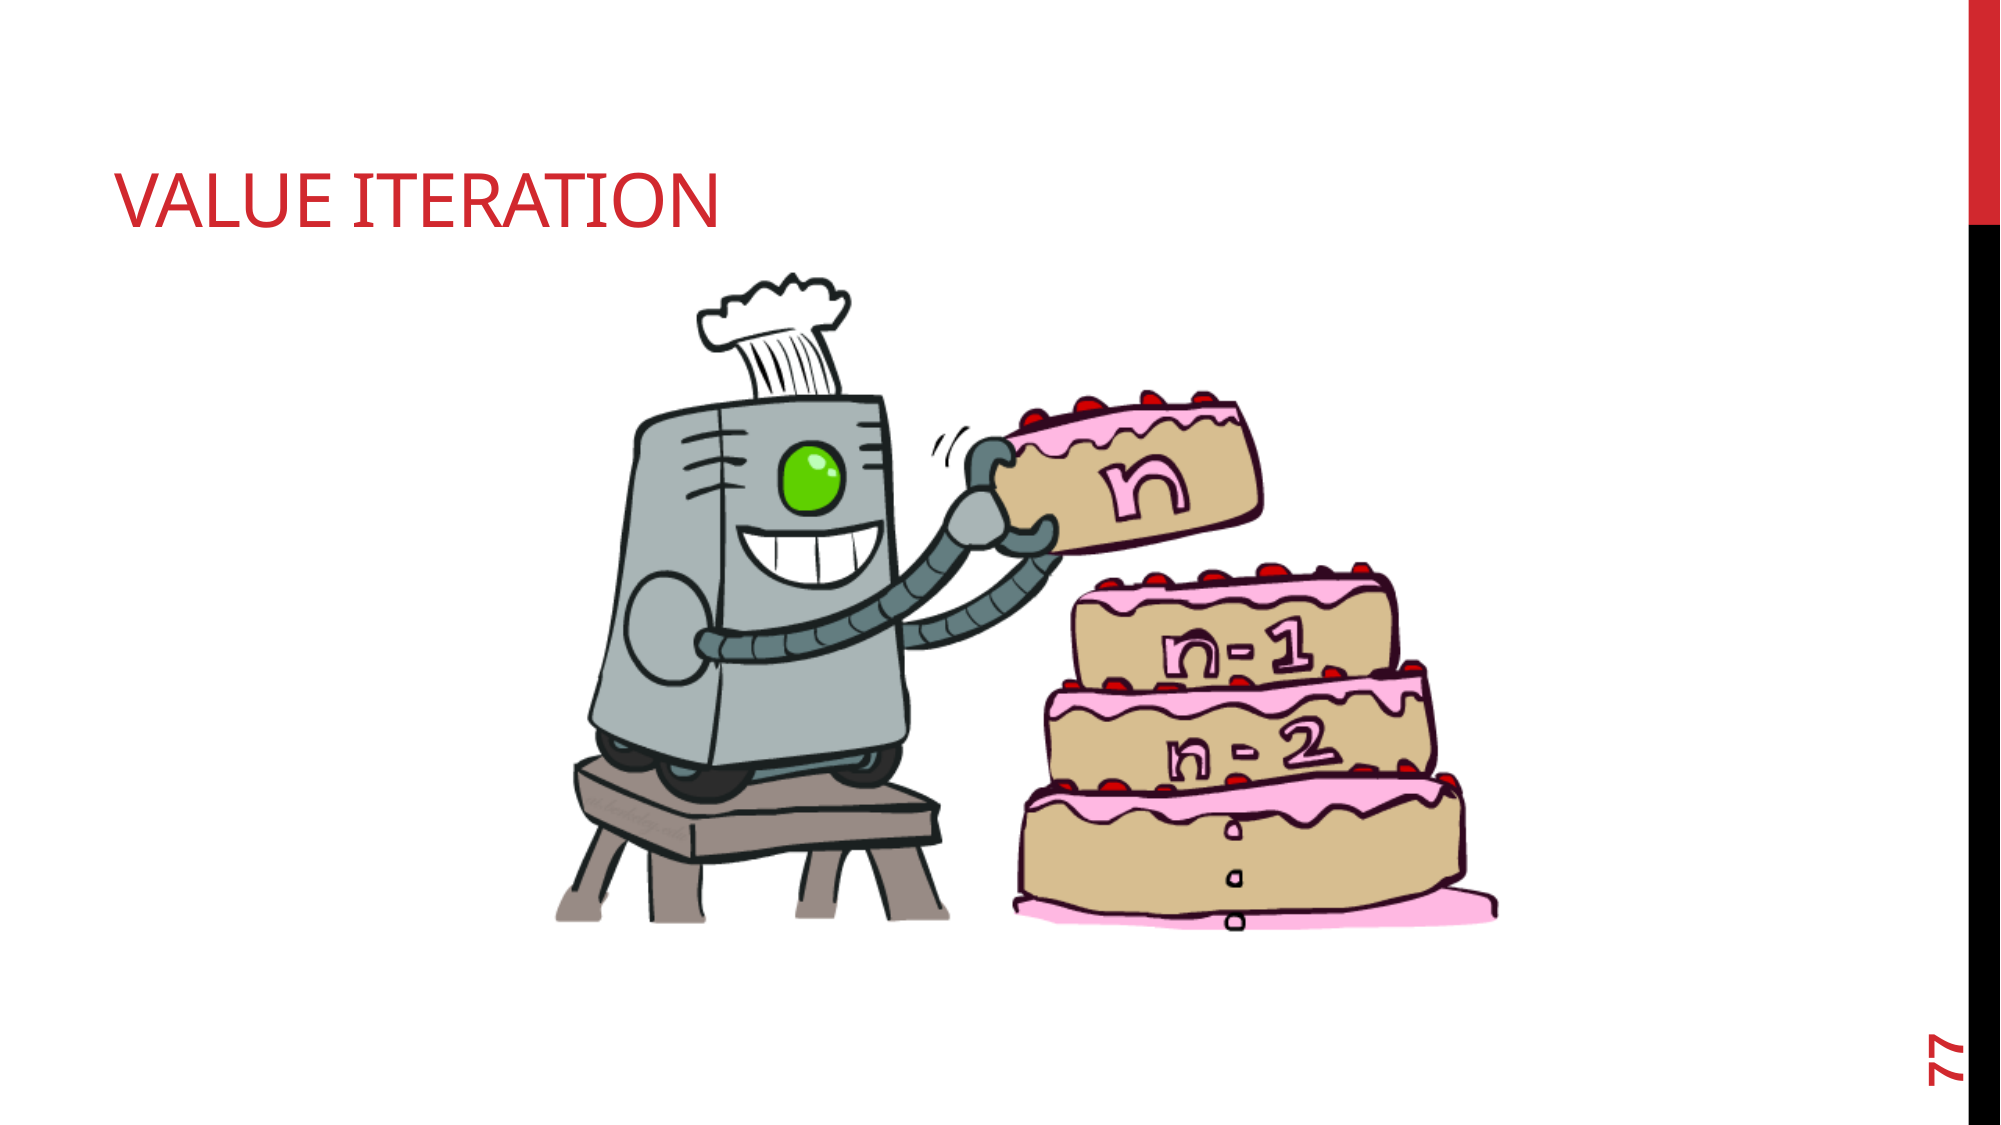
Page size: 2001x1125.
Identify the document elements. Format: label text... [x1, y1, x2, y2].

slide_number 77 [1903, 887, 1984, 1104]
title Value Iteration [99, 25, 1367, 250]
picture [524, 261, 1521, 952]
